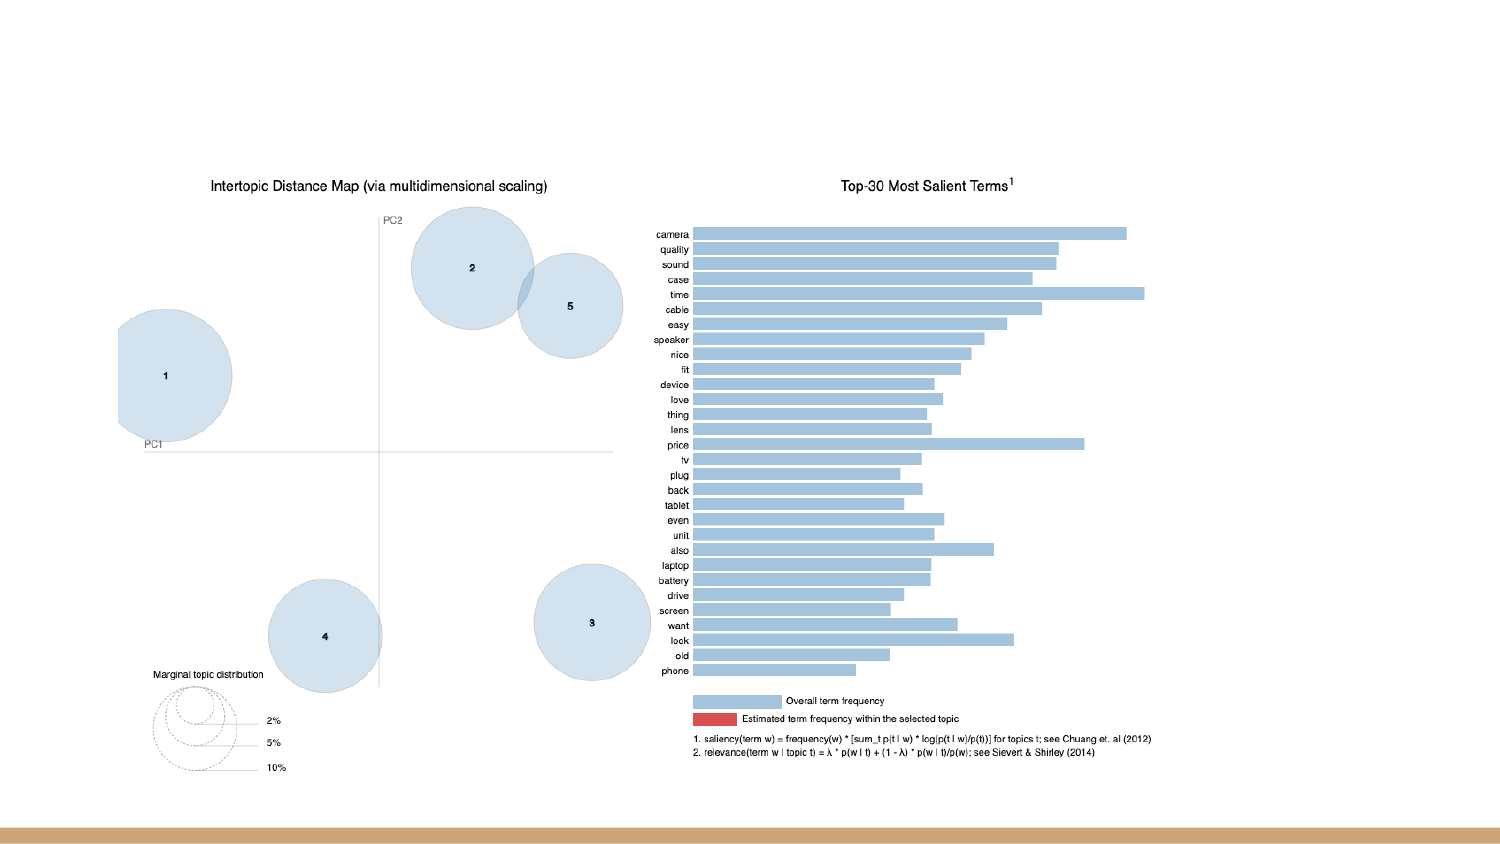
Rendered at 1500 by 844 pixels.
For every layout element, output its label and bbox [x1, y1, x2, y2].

picture [115, 169, 1460, 784]
